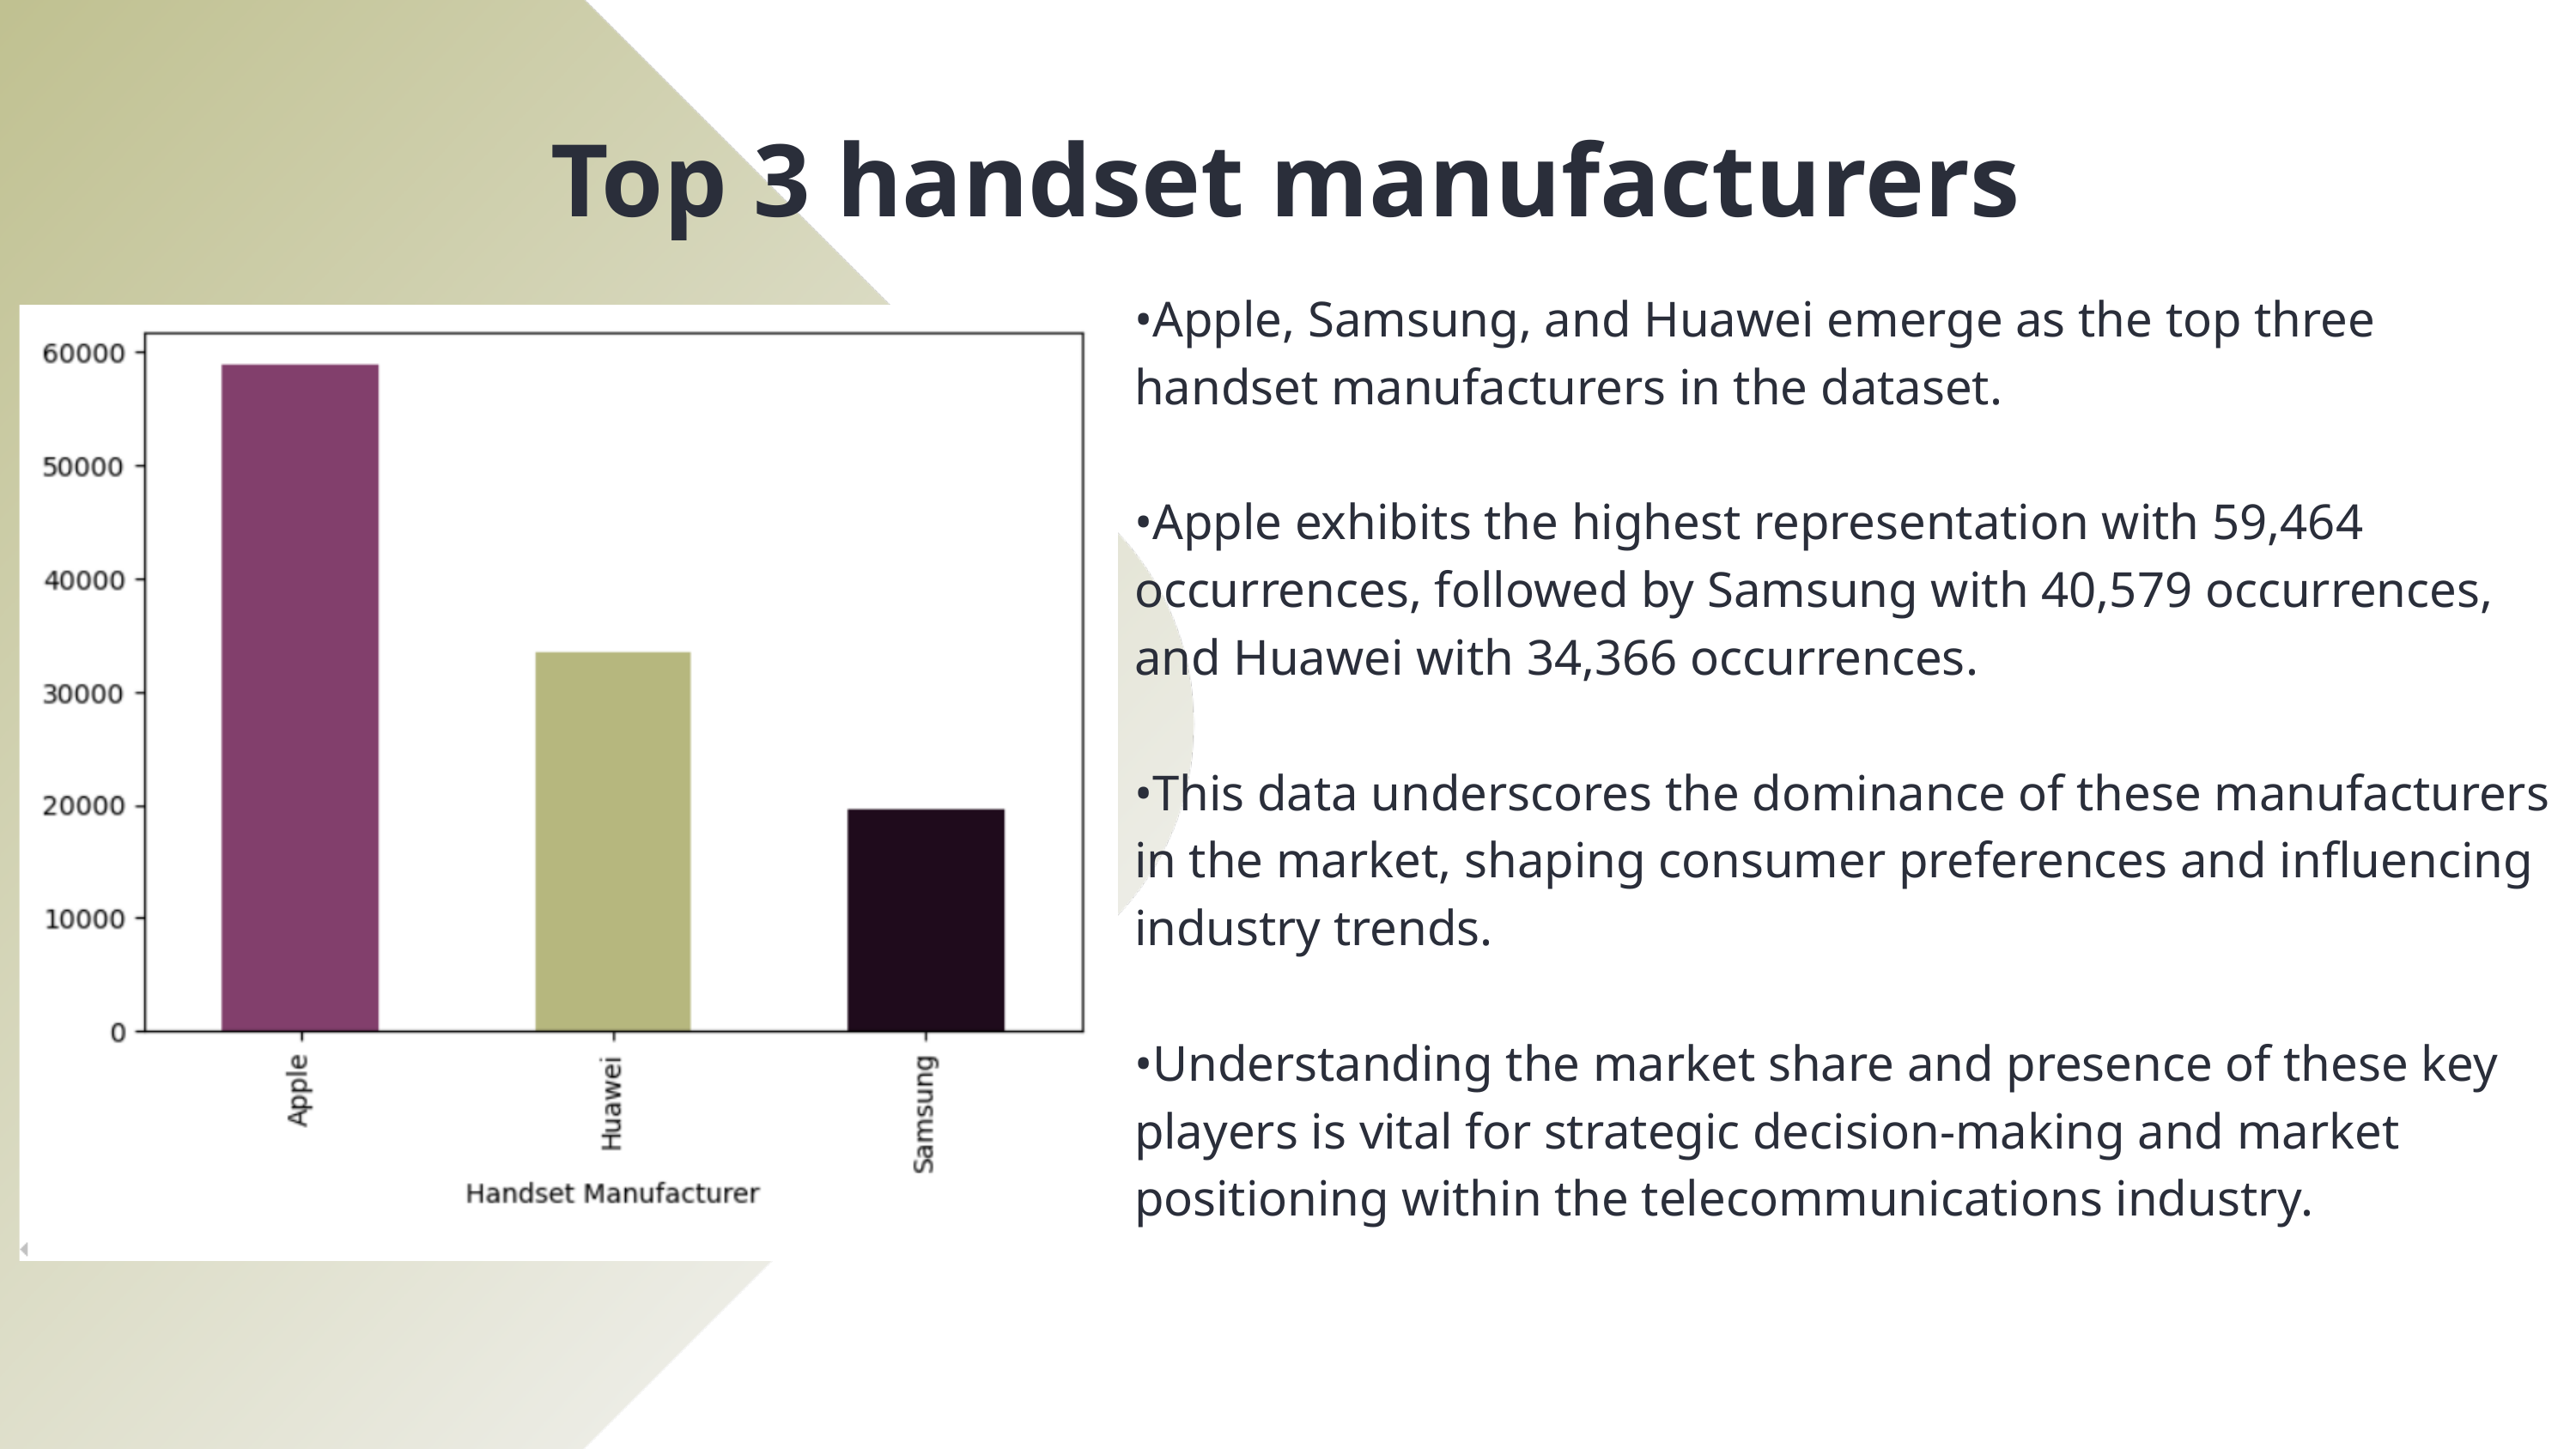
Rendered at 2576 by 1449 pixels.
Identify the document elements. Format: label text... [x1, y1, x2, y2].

text_box [0, 0, 1221, 1449]
text_box Top 3 handset manufacturers [550, 106, 2091, 238]
text_box •Apple, Samsung, and Huawei emerge as the top three handset manufacturers in the dataset. •Apple exhibits the highest representation with 59,464 occurrences, followed by Samsung with 40,579 occurrences, and Huawei with 34,366 occurrences. •This data underscores the dominance of these manufacturers in the market, shaping consumer preferences and influencing industry trends. •Understanding the market share and presence of these key players is vital for strategic decision-making and market positioning within the telecommunications industry. [1133, 279, 2560, 1361]
text_box [19, 305, 1118, 1261]
